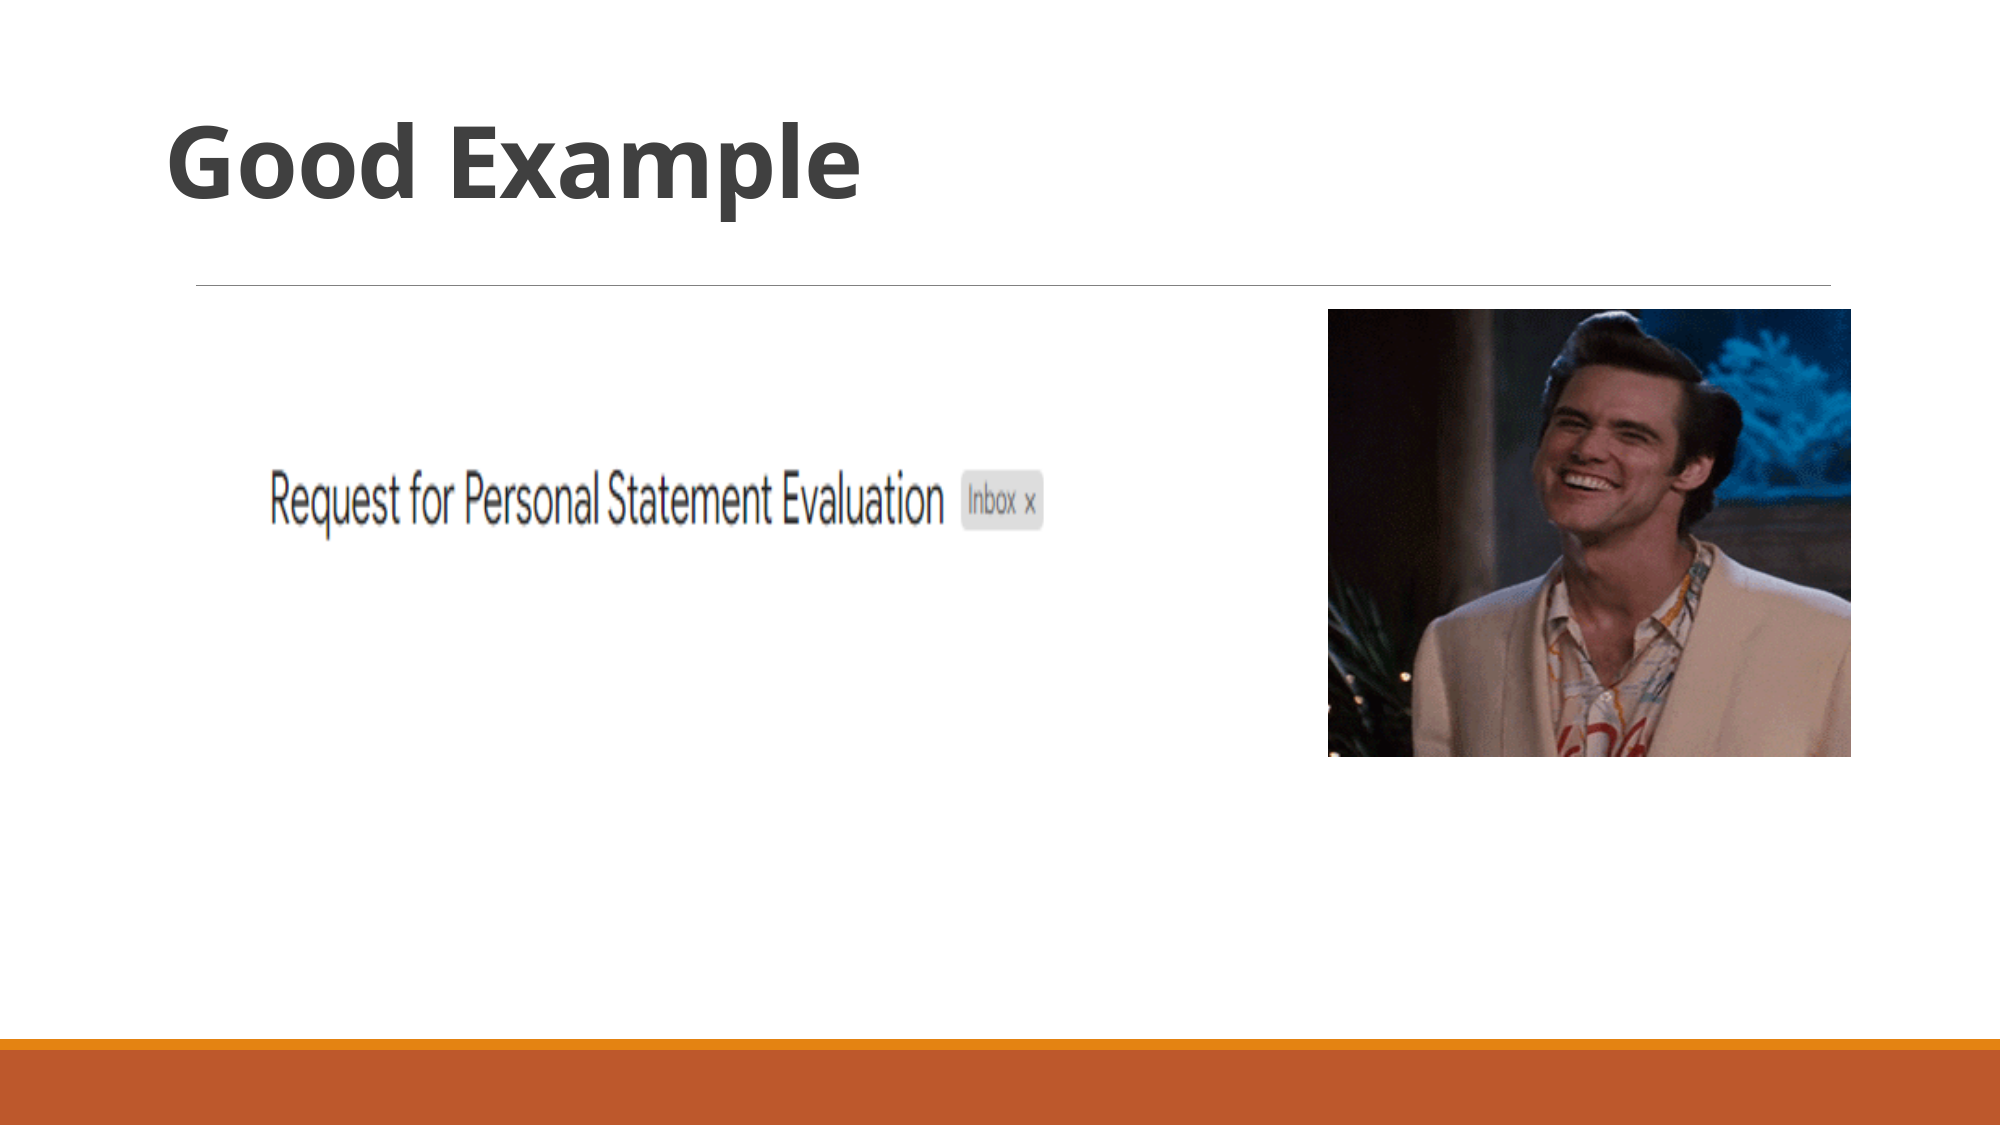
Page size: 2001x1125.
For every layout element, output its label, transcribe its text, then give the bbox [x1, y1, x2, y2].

title Good Example [149, 101, 936, 227]
picture [1328, 308, 1851, 757]
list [173, 408, 1325, 597]
